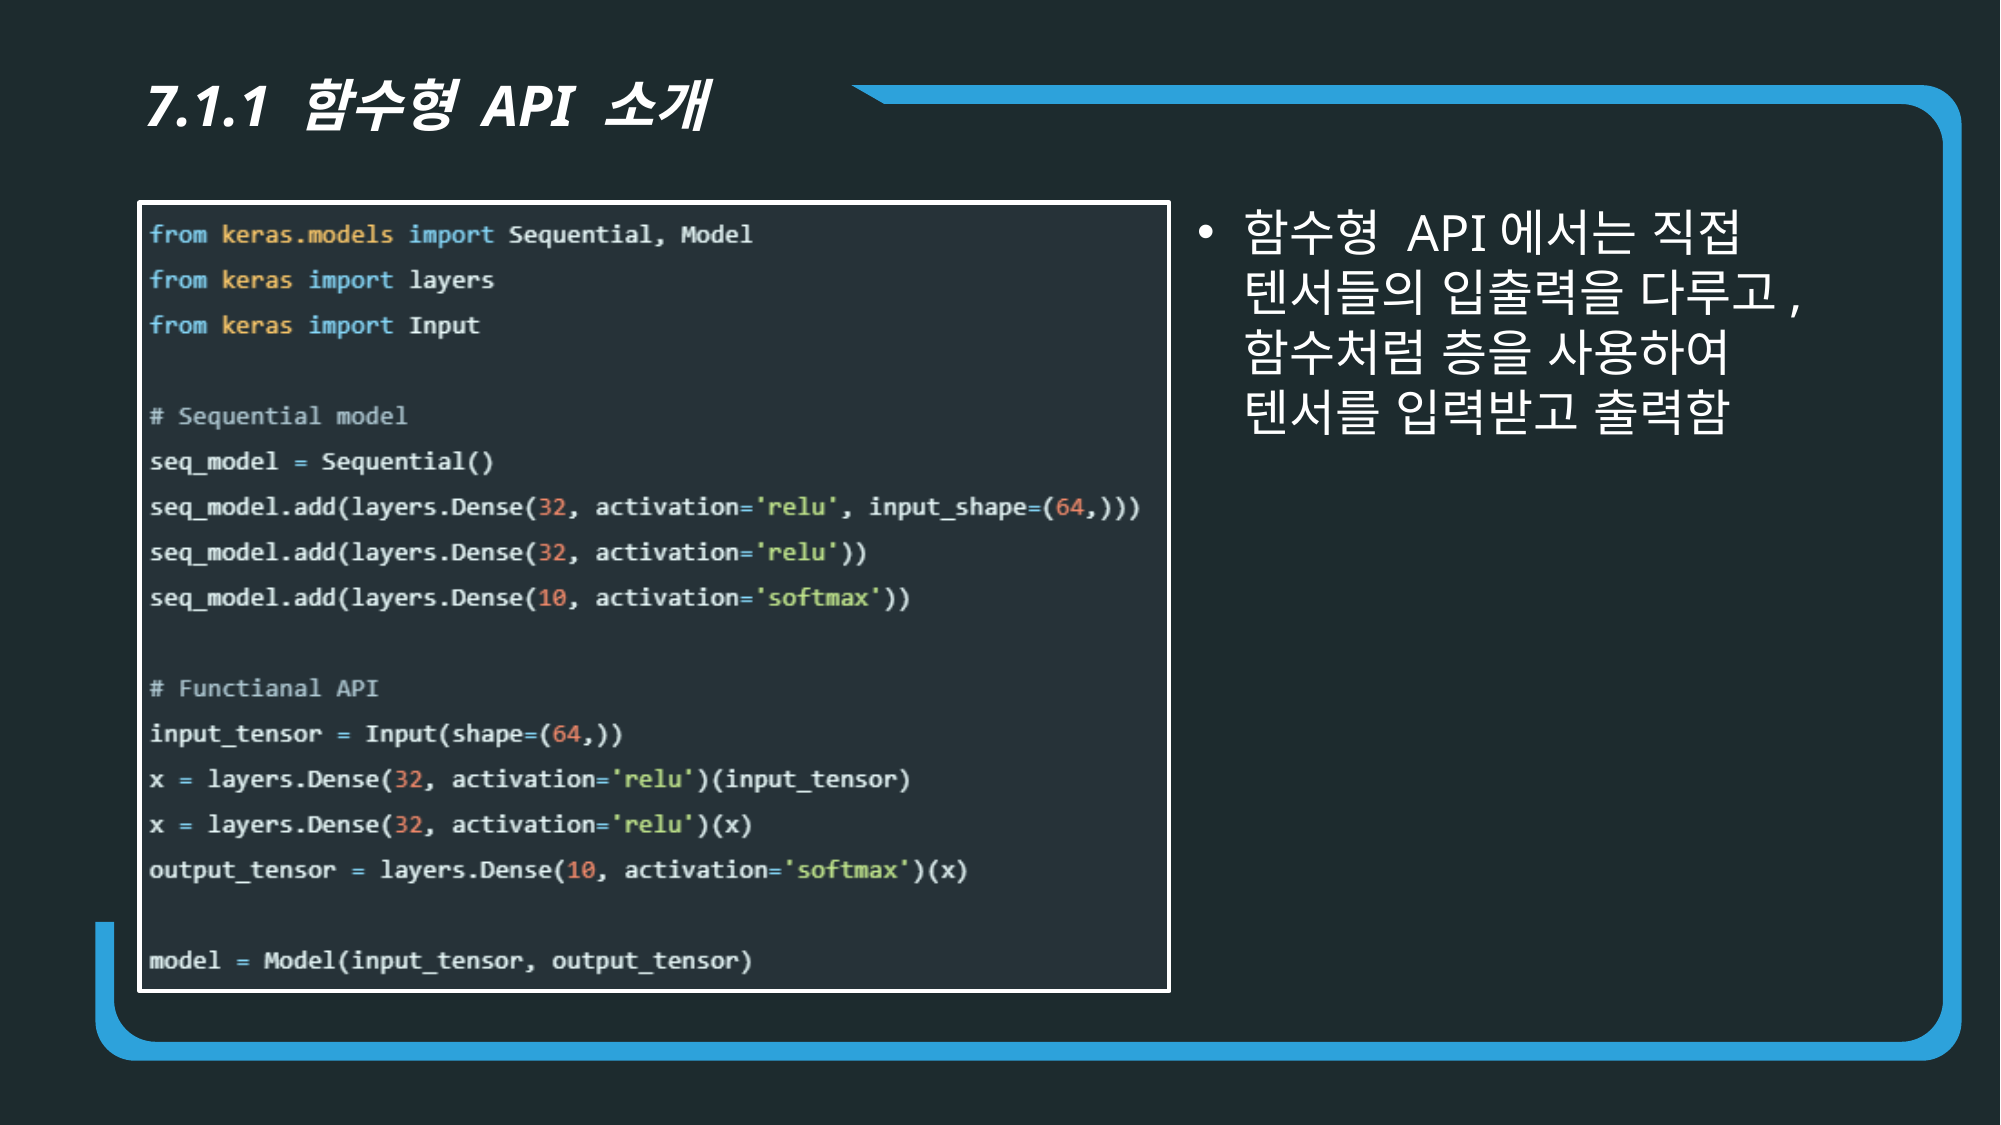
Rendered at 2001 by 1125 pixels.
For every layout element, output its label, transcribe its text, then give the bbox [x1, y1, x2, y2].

text_box 7.1.1 함수형 API 소개 [9, 28, 842, 145]
text_box [94, 84, 1963, 1062]
text_box 함수형 API에서는 직접 텐서들의 입출력을 다루고, 함수처럼 층을 사용하여 텐서를 입력받고 출력함 [1182, 193, 1897, 559]
picture [141, 205, 1167, 989]
